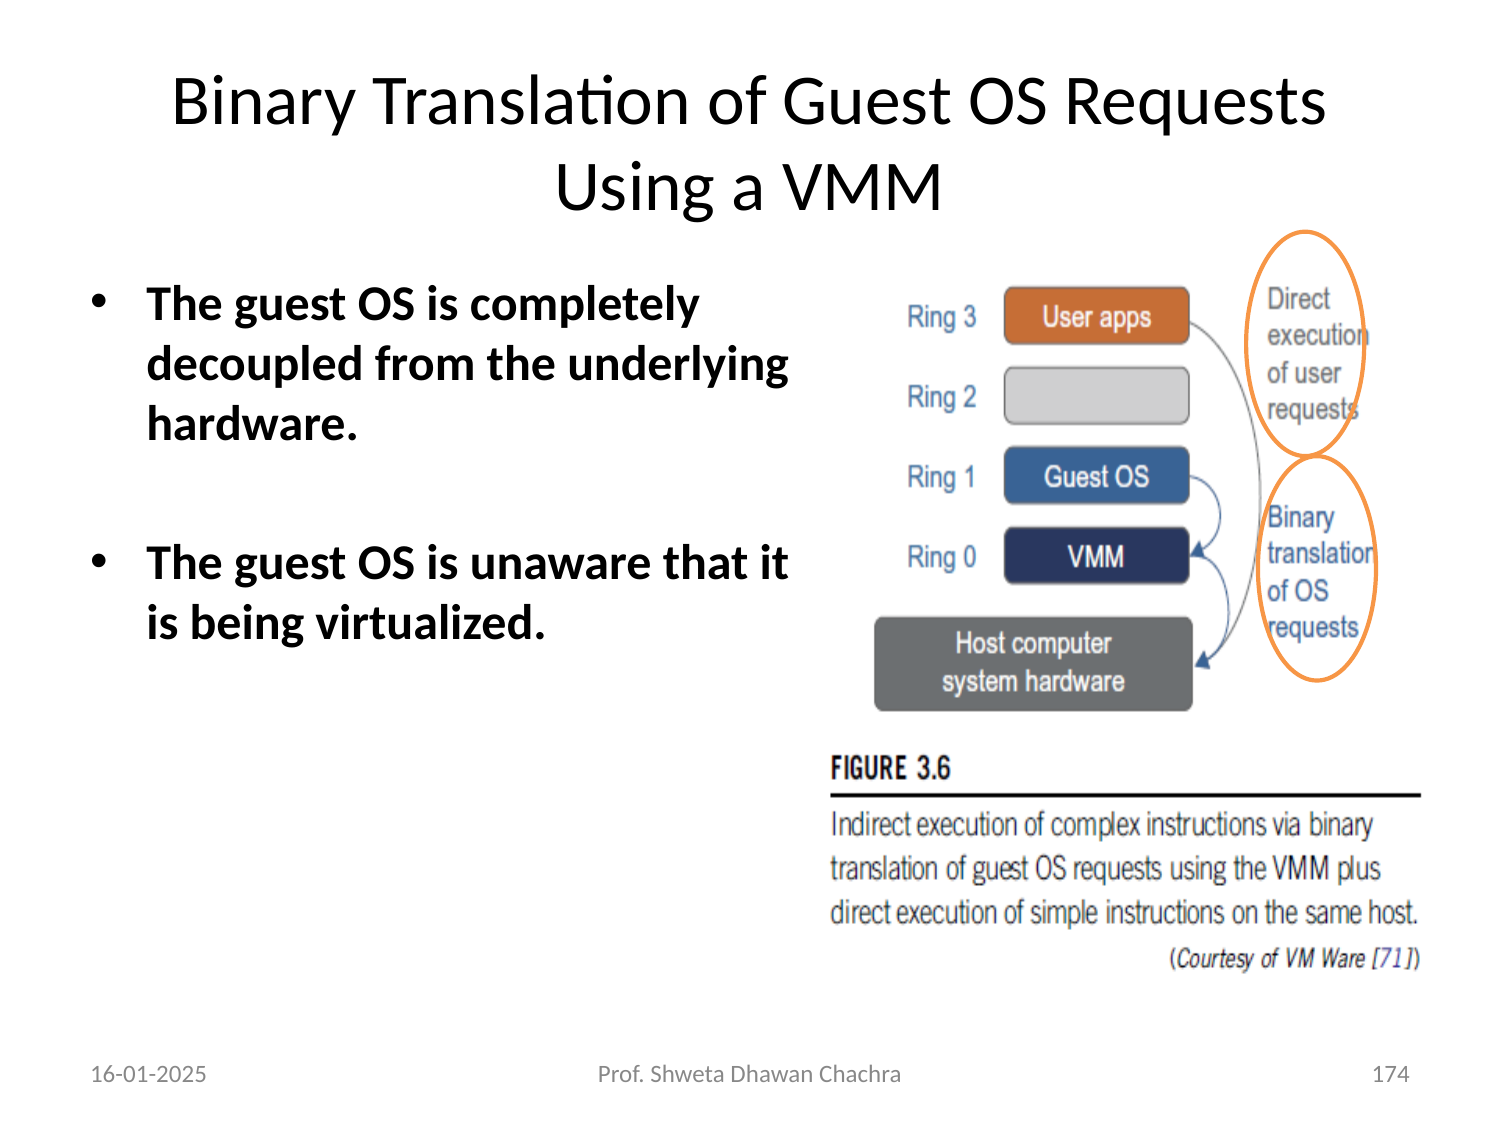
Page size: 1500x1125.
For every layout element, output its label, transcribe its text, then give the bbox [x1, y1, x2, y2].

title Binary Translation of Guest OS Requests Using a VMM [75, 45, 1425, 233]
slide_number ‹#› [1074, 1042, 1425, 1103]
list The guest OS is completely decoupled from the underlying hardware. The guest OS is unaware that it is being virtualized. [75, 262, 821, 1005]
picture [820, 266, 1433, 977]
text_box [1263, 231, 1348, 265]
footer Prof. Shweta Dhawan Chachra [512, 1042, 988, 1103]
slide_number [75, 1042, 425, 1103]
